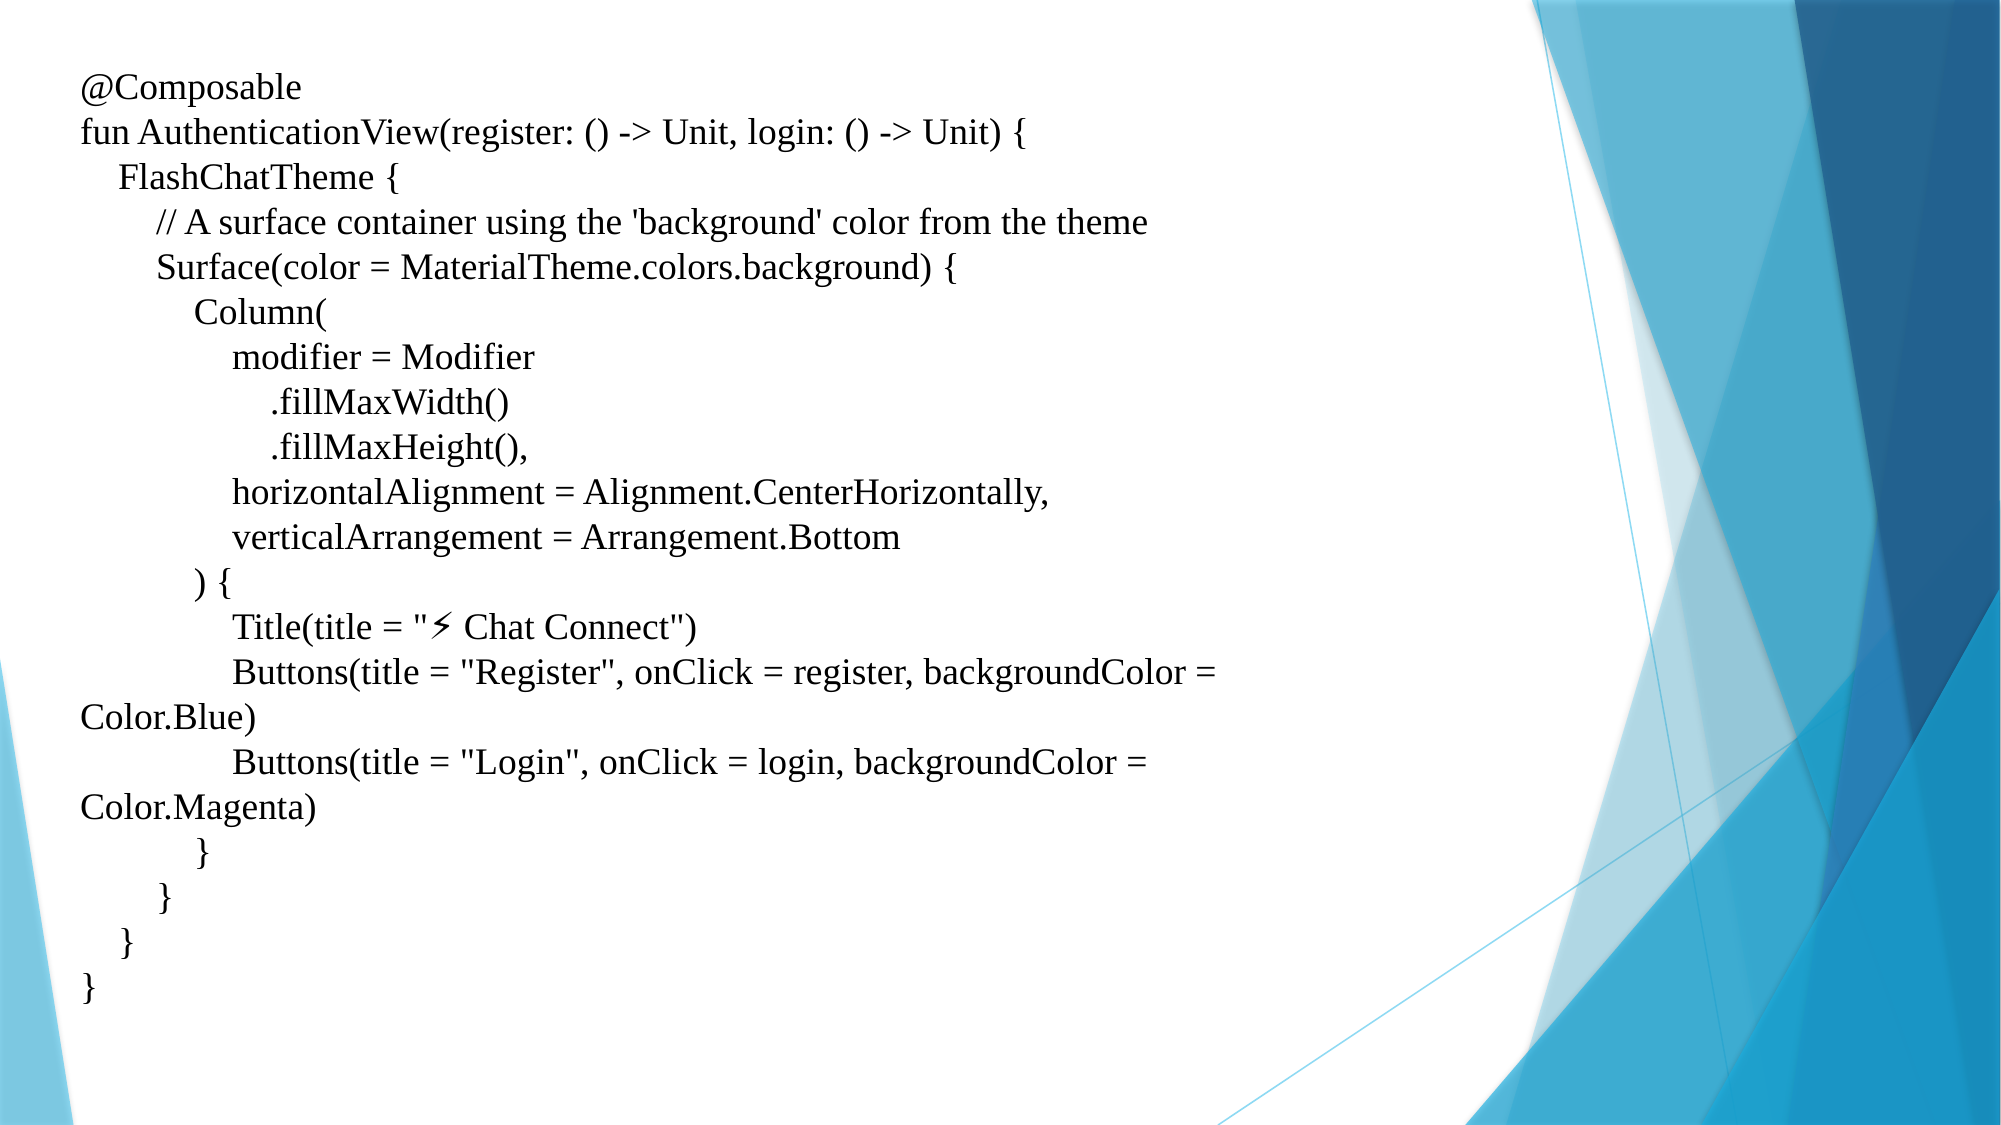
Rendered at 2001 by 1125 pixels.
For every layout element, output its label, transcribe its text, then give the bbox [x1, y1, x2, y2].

text_box @Composable fun AuthenticationView(register: () -> Unit, login: () -> Unit) { FlashChatTheme { // A surface container using the 'background' color from the theme Surface(color = MaterialTheme.colors.background) { Column( modifier = Modifier .fillMaxWidth() .fillMaxHeight(), horizontalAlignment = Alignment.CenterHorizontally, verticalArrangement = Arrangement.Bottom ) { Title(title = "⚡️ Chat Connect") Buttons(title = "Register", onClick = register, backgroundColor = Color.Blue) Buttons(title = "Login", onClick = login, backgroundColor = Color.Magenta) } } } } [65, 55, 1304, 1015]
